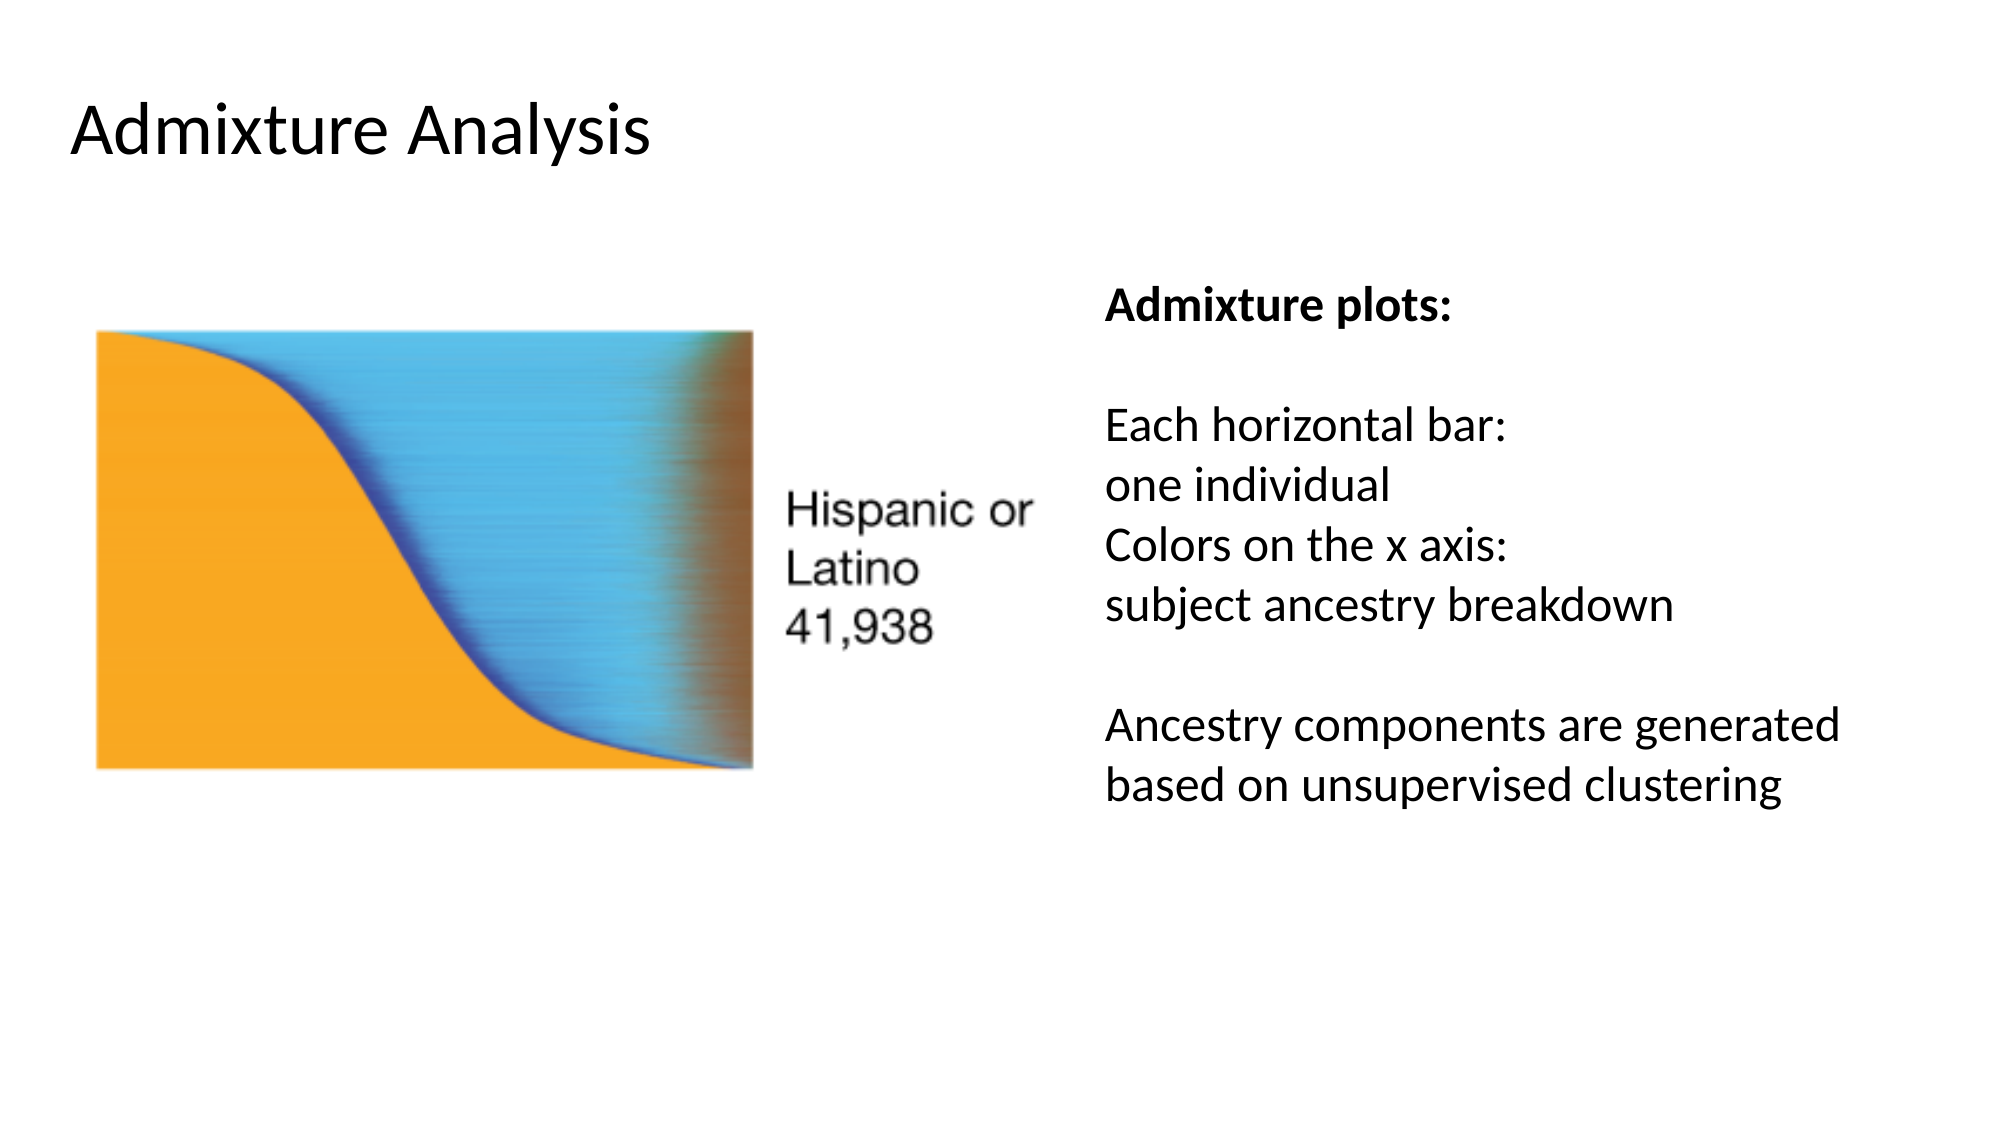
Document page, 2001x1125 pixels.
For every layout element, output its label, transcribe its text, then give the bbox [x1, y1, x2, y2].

text_box Admixture Analysis [55, 82, 910, 299]
text_box Admixture plots: Each horizontal bar: one individual Colors on the x axis: subject ancestry breakdown Ancestry components are generated based on unsupervised clustering [1090, 264, 1945, 820]
picture [55, 299, 1097, 825]
